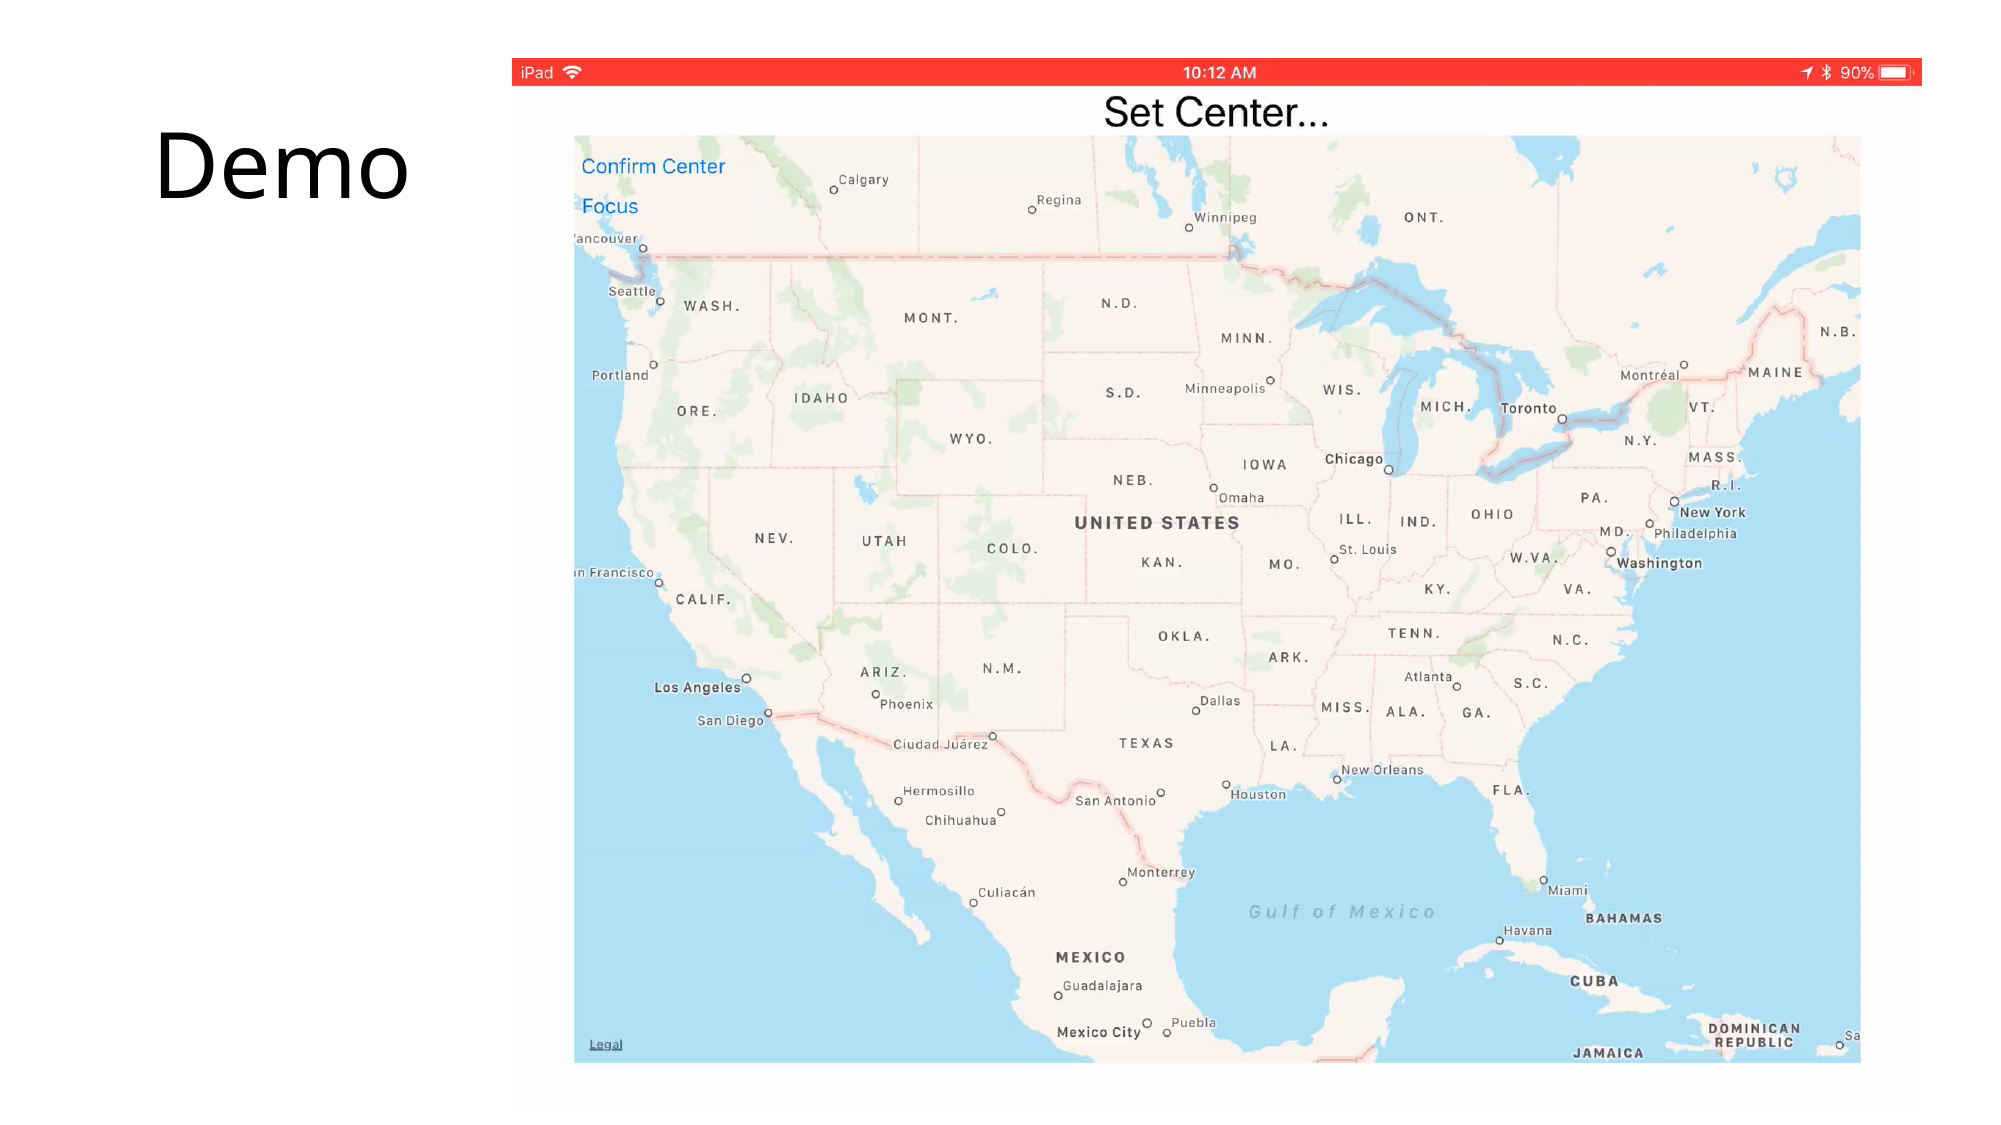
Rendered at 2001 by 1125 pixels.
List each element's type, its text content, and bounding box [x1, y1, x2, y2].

title Demo [137, 59, 511, 278]
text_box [511, 57, 1922, 1116]
